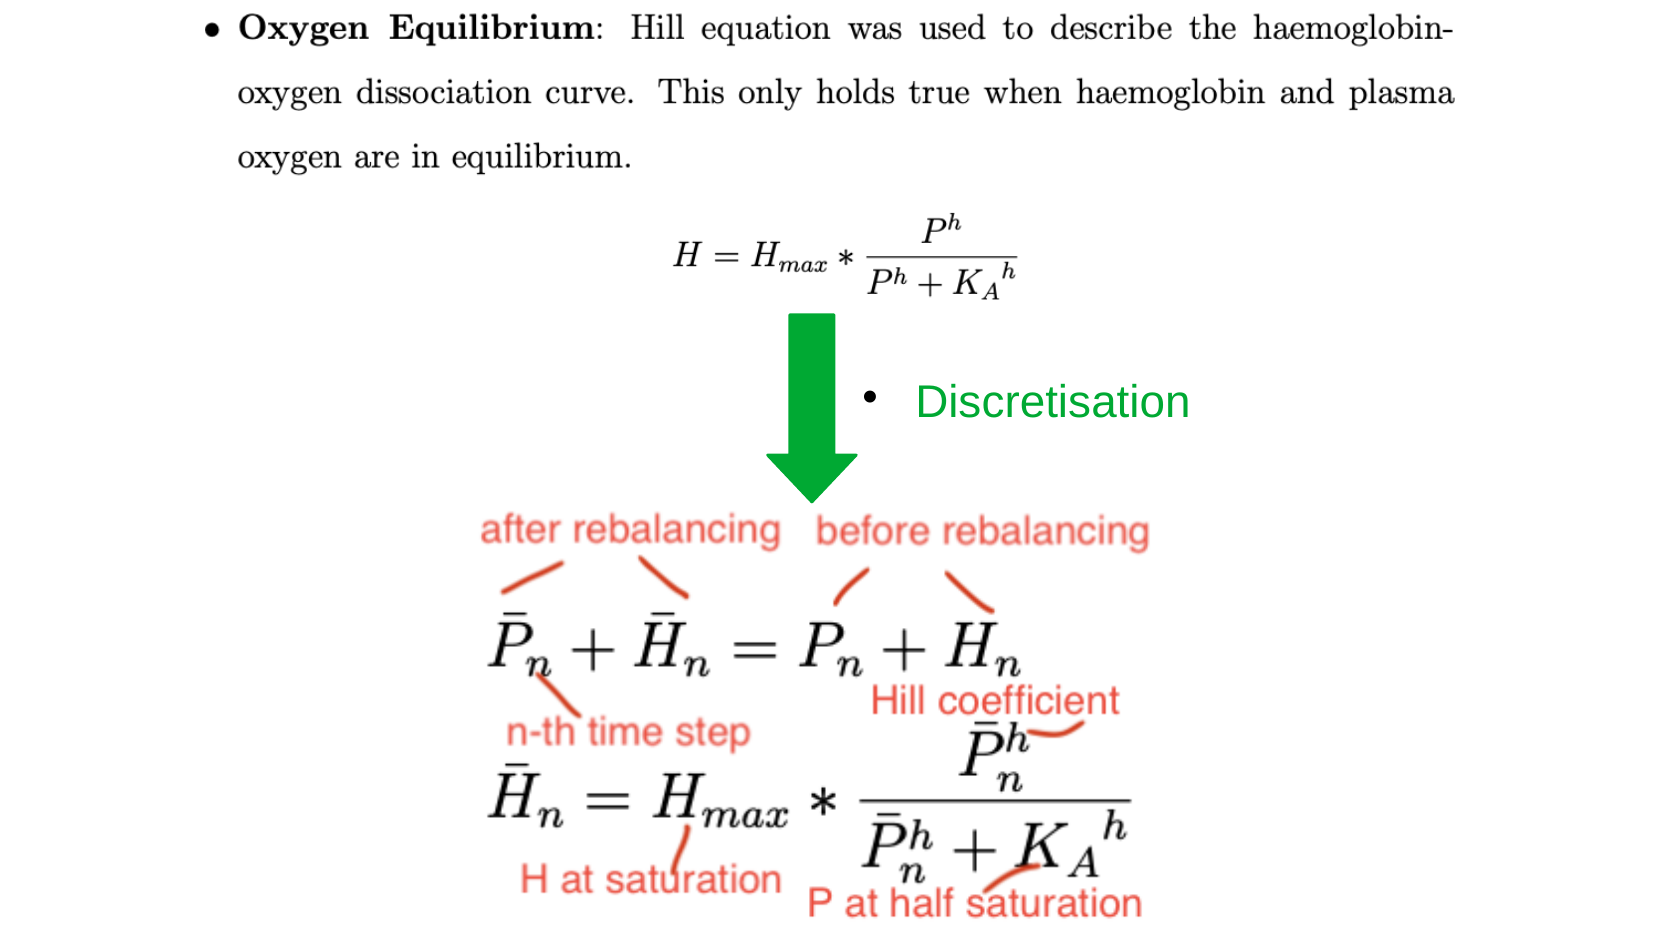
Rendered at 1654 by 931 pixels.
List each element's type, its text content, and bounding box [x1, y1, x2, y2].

picture [183, 0, 1477, 325]
picture [472, 476, 1152, 930]
text_box [767, 333, 857, 474]
list Discretisation [844, 372, 1288, 461]
